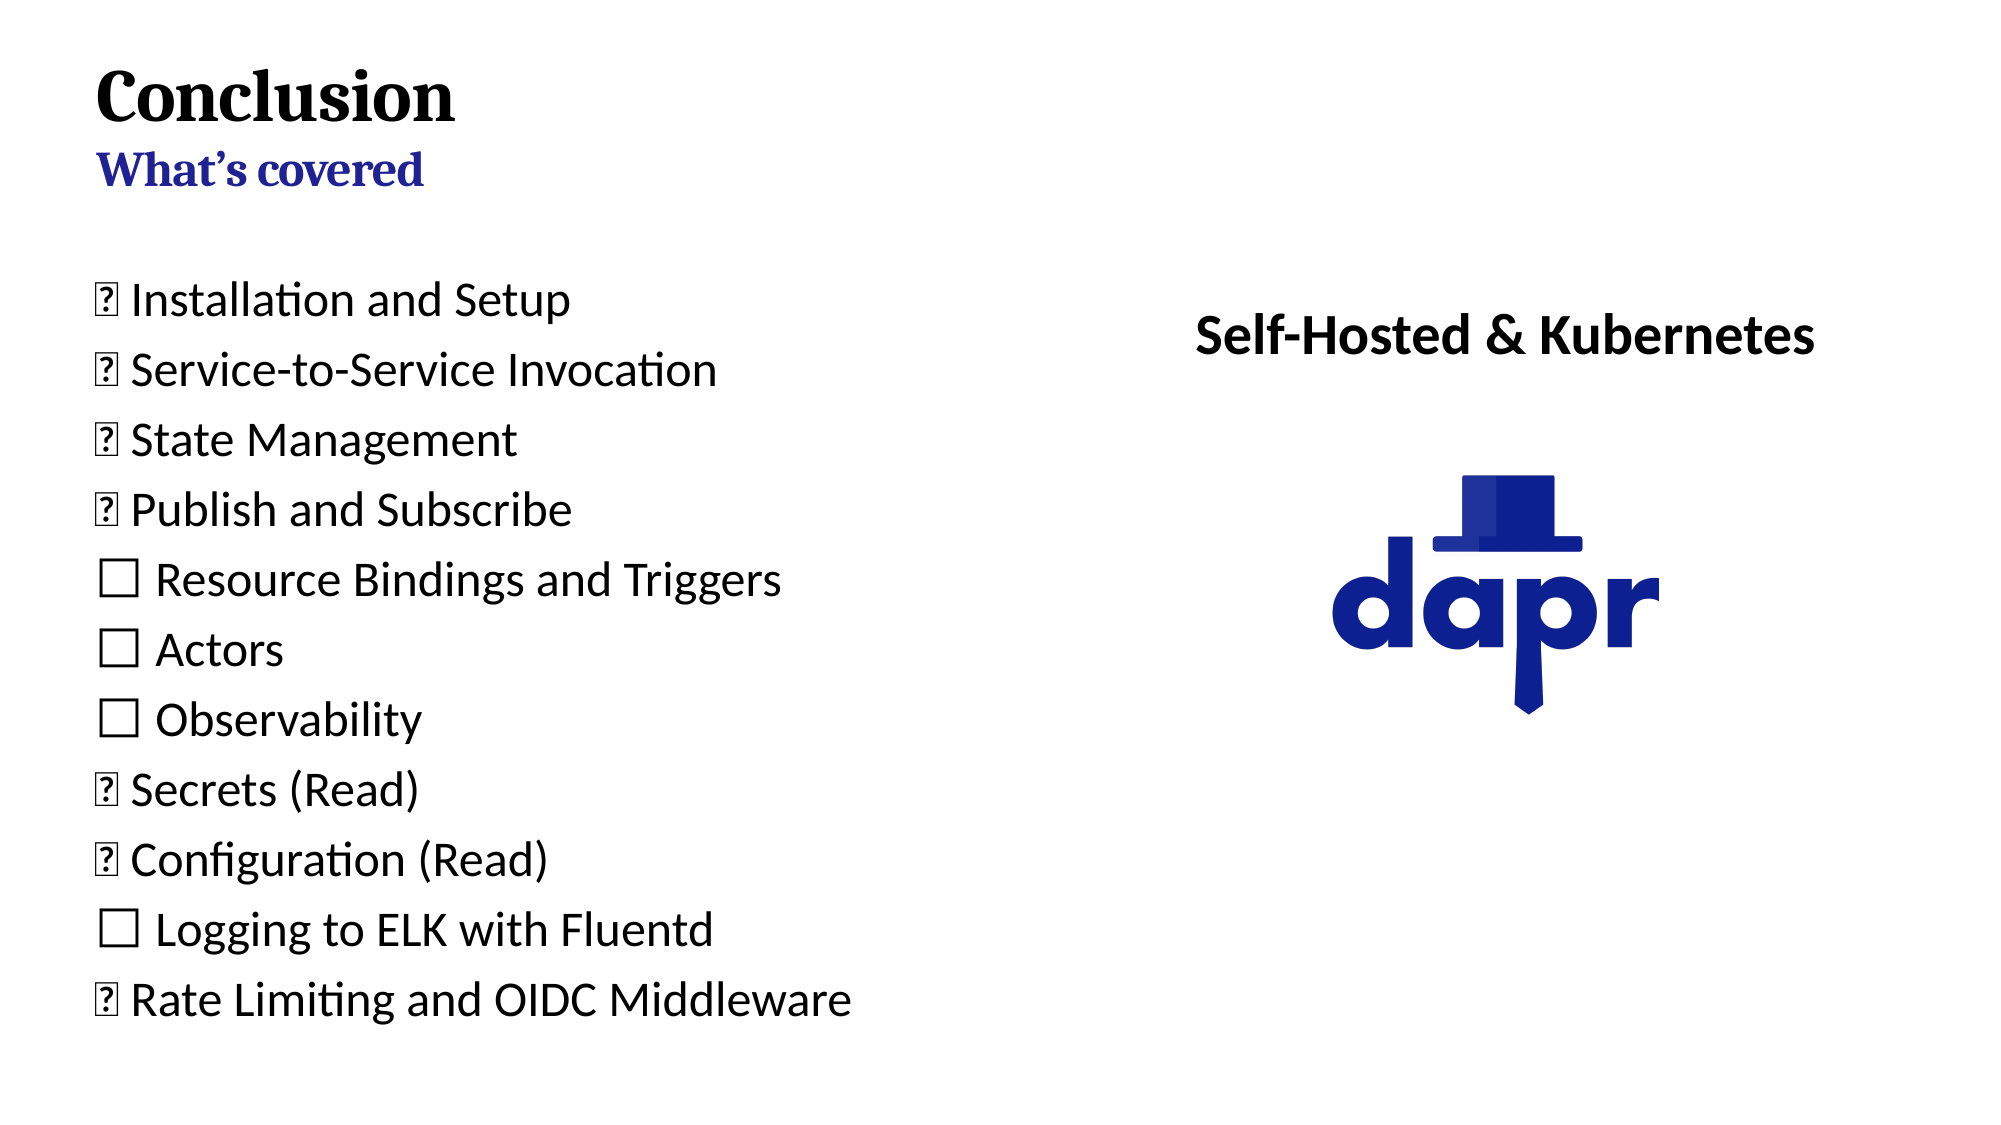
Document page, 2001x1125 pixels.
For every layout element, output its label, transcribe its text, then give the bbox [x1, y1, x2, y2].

list ✅ Installation and Setup ✅ Service-to-Service Invocation ✅ State Management ✅ Publish and Subscribe ⬜ Resource Bindings and Triggers ⬜ Actors ⬜ Observability ✅ Secrets (Read) ✅ Configuration (Read) ⬜ Logging to ELK with Fluentd ✅ Rate Limiting and OIDC Middleware [94, 266, 950, 1054]
list Self-Hosted & Kubernetes [1195, 295, 1842, 367]
picture [1320, 457, 1672, 732]
title Conclusion What’s covered [96, 46, 1904, 199]
